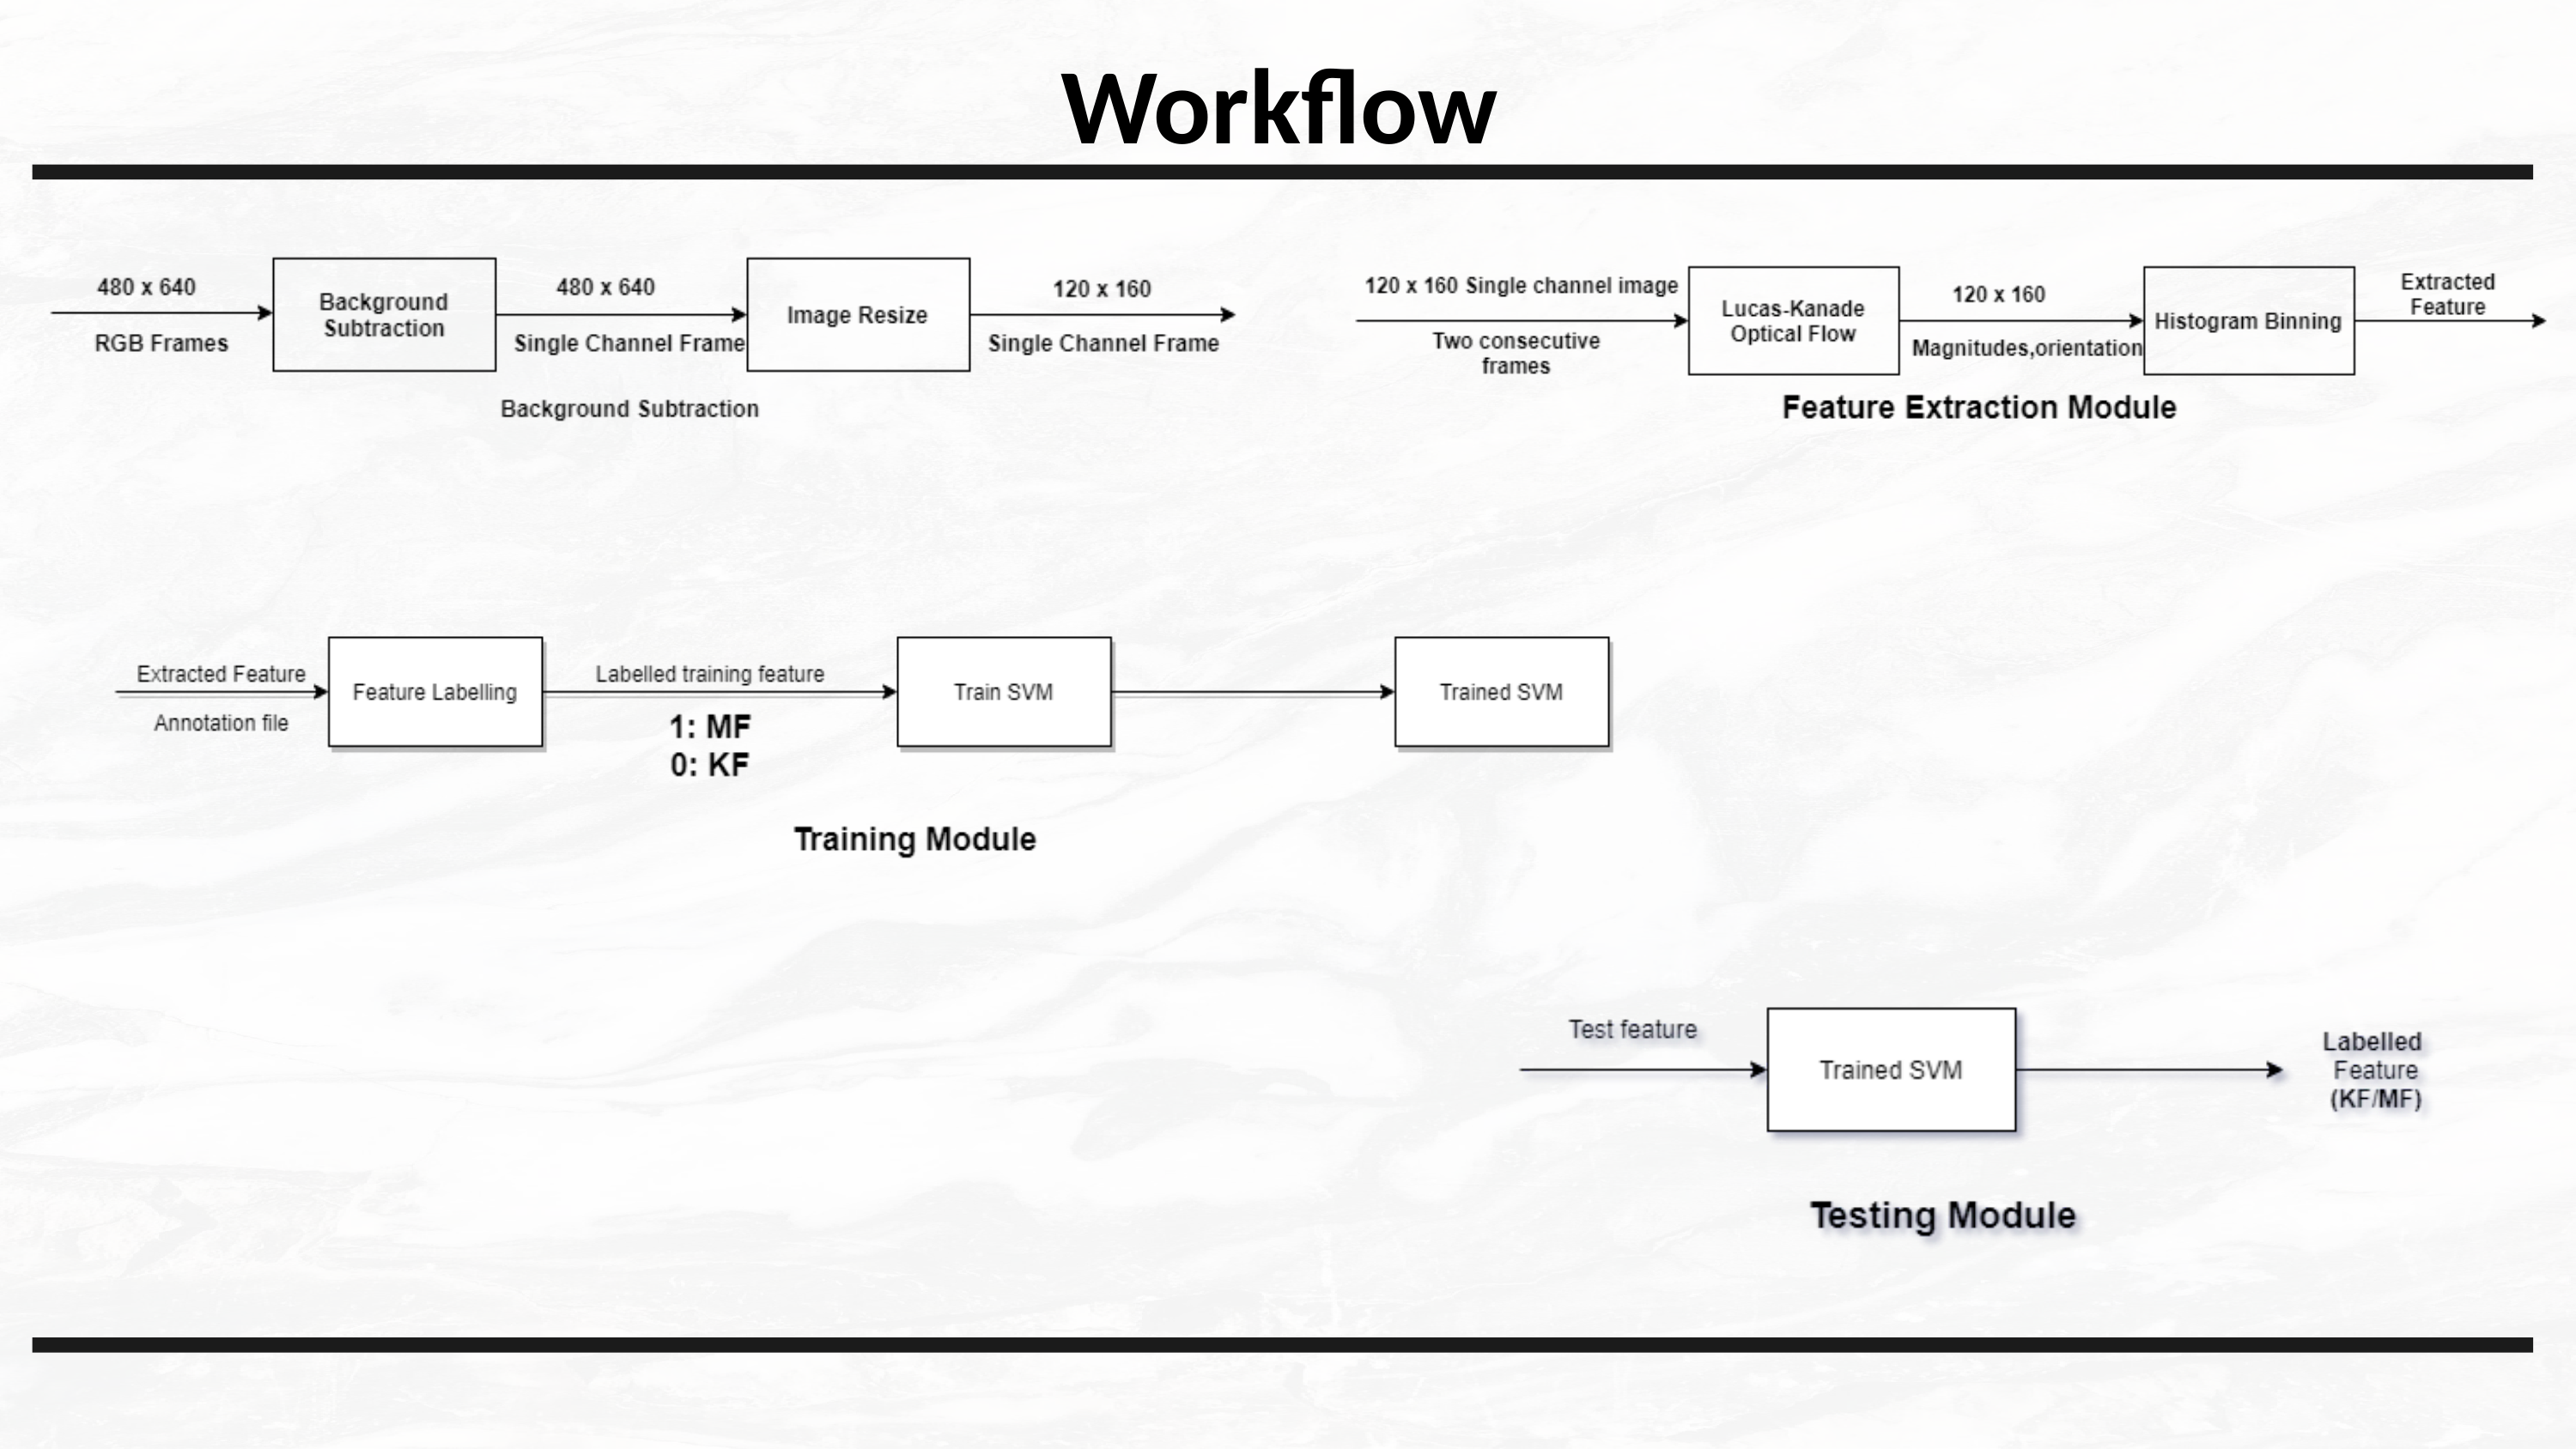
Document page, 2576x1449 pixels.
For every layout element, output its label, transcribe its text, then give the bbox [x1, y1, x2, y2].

text_box Workflow [44, 23, 2515, 127]
picture [85, 619, 1631, 898]
picture [1309, 231, 2576, 464]
picture [0, 220, 1290, 466]
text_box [32, 164, 2534, 1354]
picture [1484, 957, 2516, 1298]
table_cell Kuditta Mettu [83, 621, 1637, 907]
